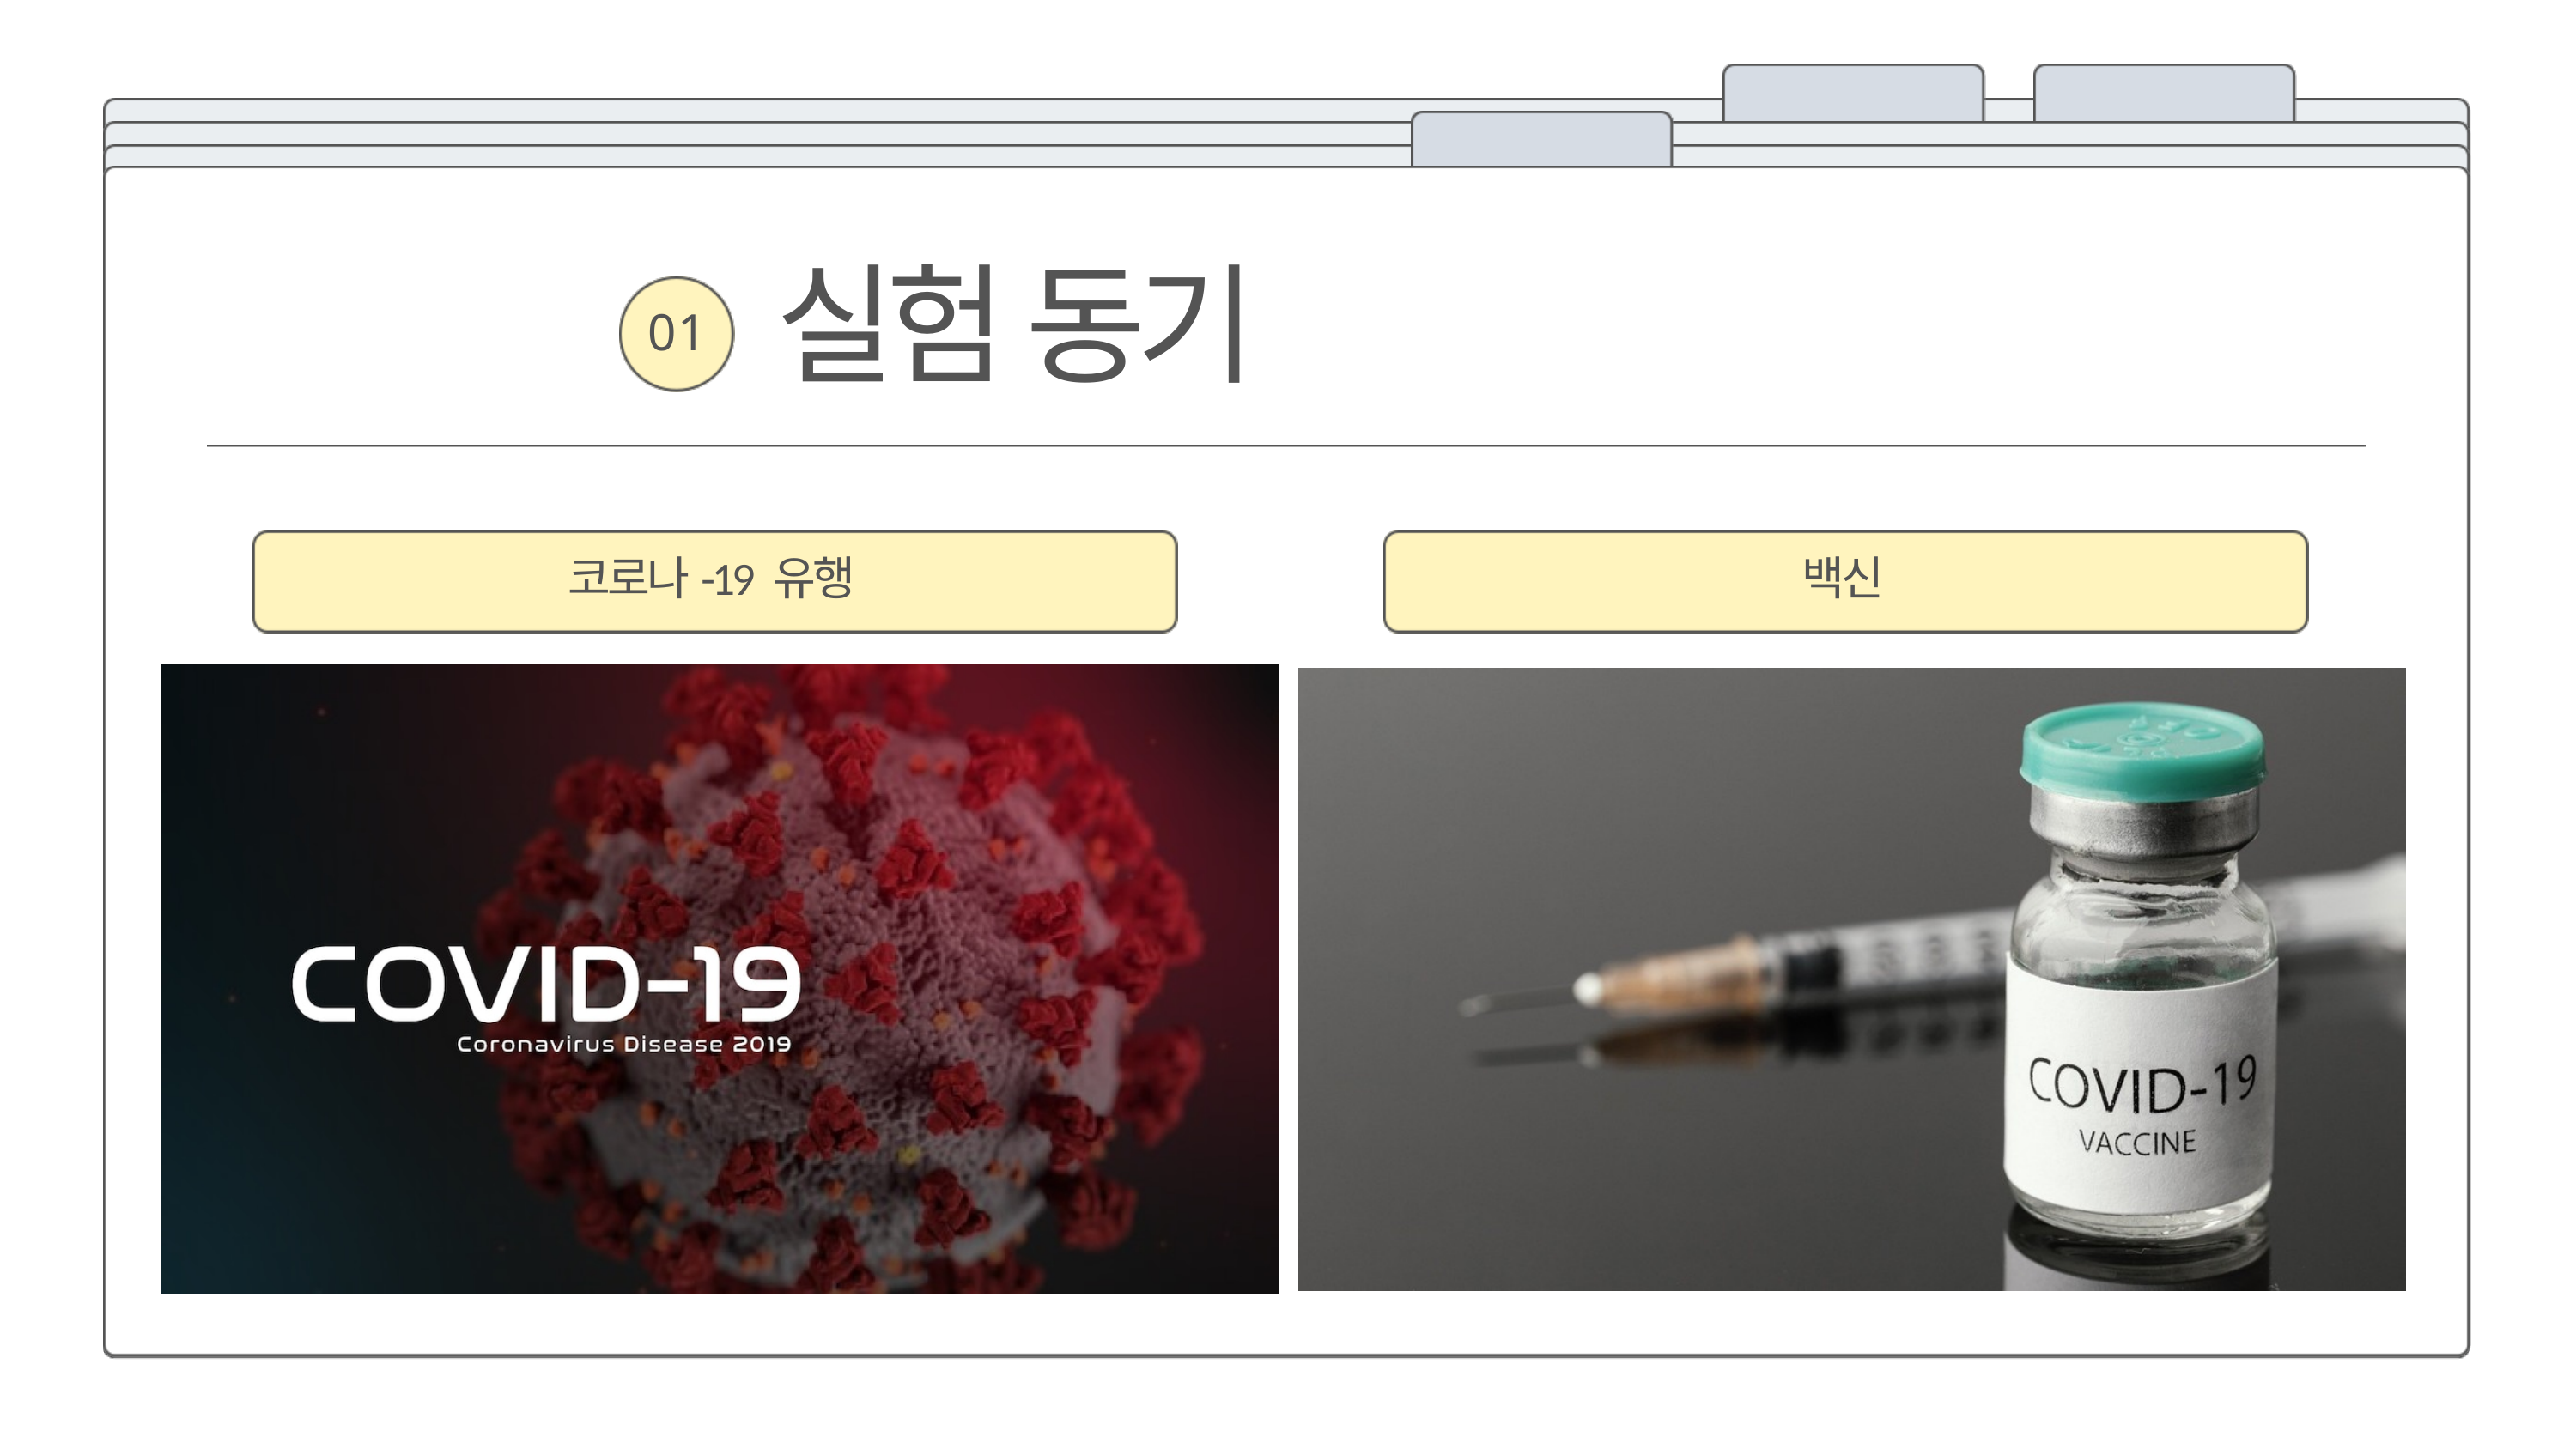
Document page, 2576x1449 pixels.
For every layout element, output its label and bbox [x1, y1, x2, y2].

text_box [619, 239, 1957, 421]
text_box [252, 530, 1179, 634]
picture [103, 64, 2471, 1360]
text_box [1383, 530, 2310, 634]
